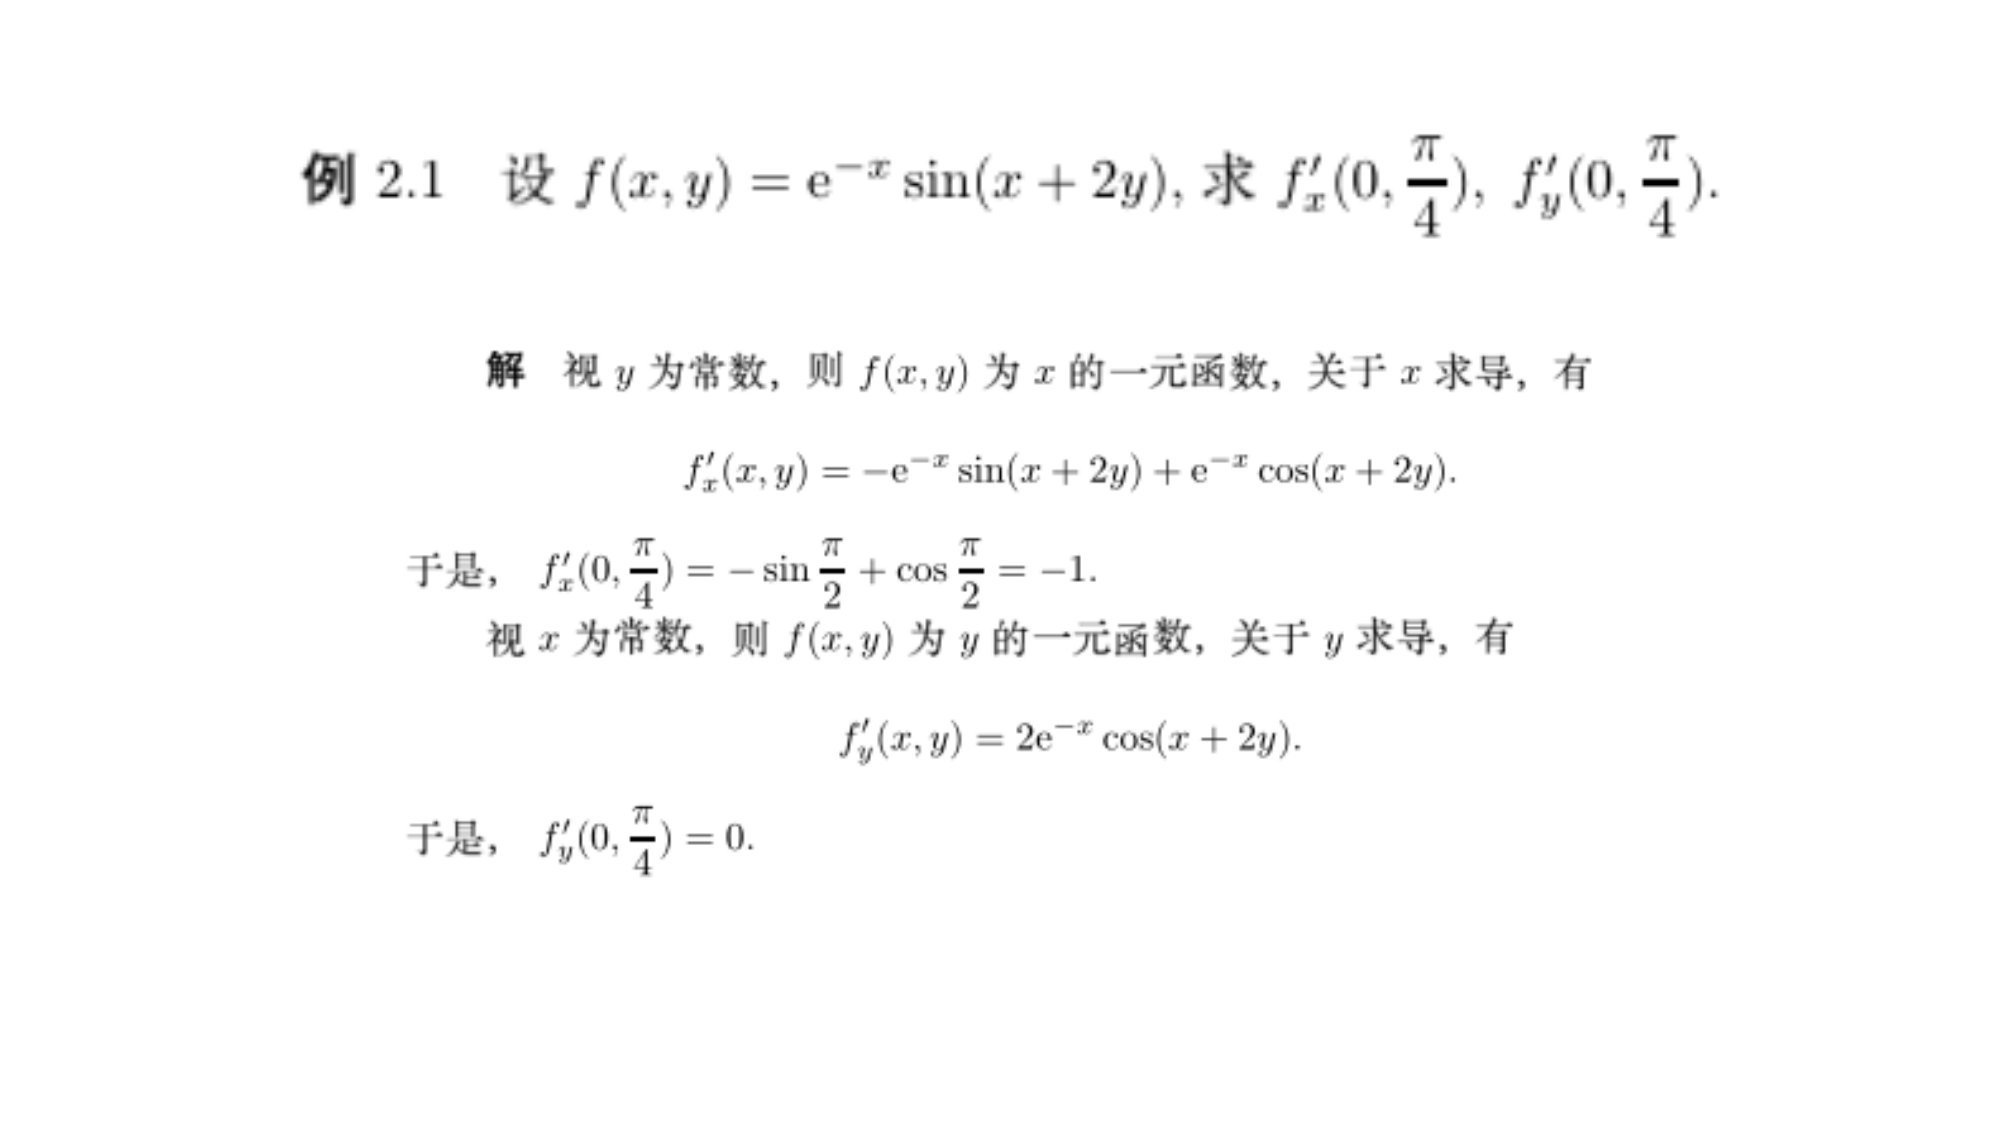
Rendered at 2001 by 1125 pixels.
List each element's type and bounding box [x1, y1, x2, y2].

picture [261, 111, 1738, 257]
picture [393, 329, 1607, 893]
